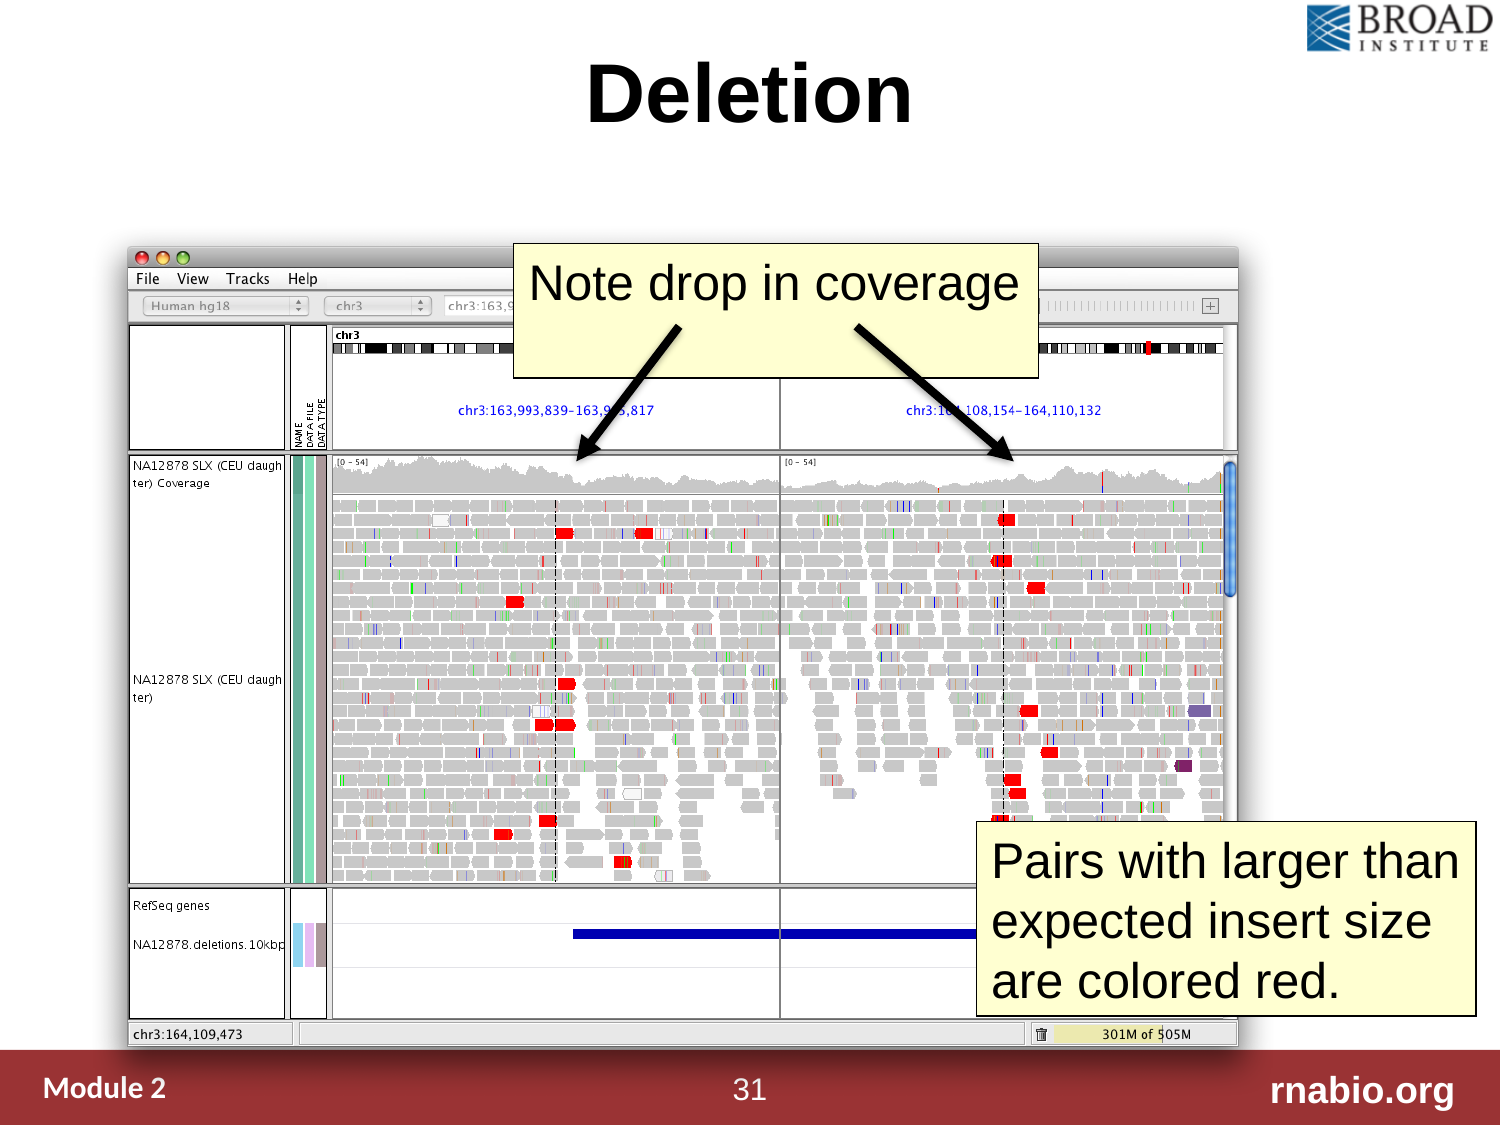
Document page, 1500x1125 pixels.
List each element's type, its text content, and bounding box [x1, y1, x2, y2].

title Deletion [24, 0, 1475, 183]
text_box Pairs with larger than expected insert size are colored red. [1282, 821, 1477, 1016]
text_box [855, 326, 1014, 462]
picture [1304, 0, 1497, 58]
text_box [575, 326, 680, 462]
picture [88, 222, 1277, 1100]
